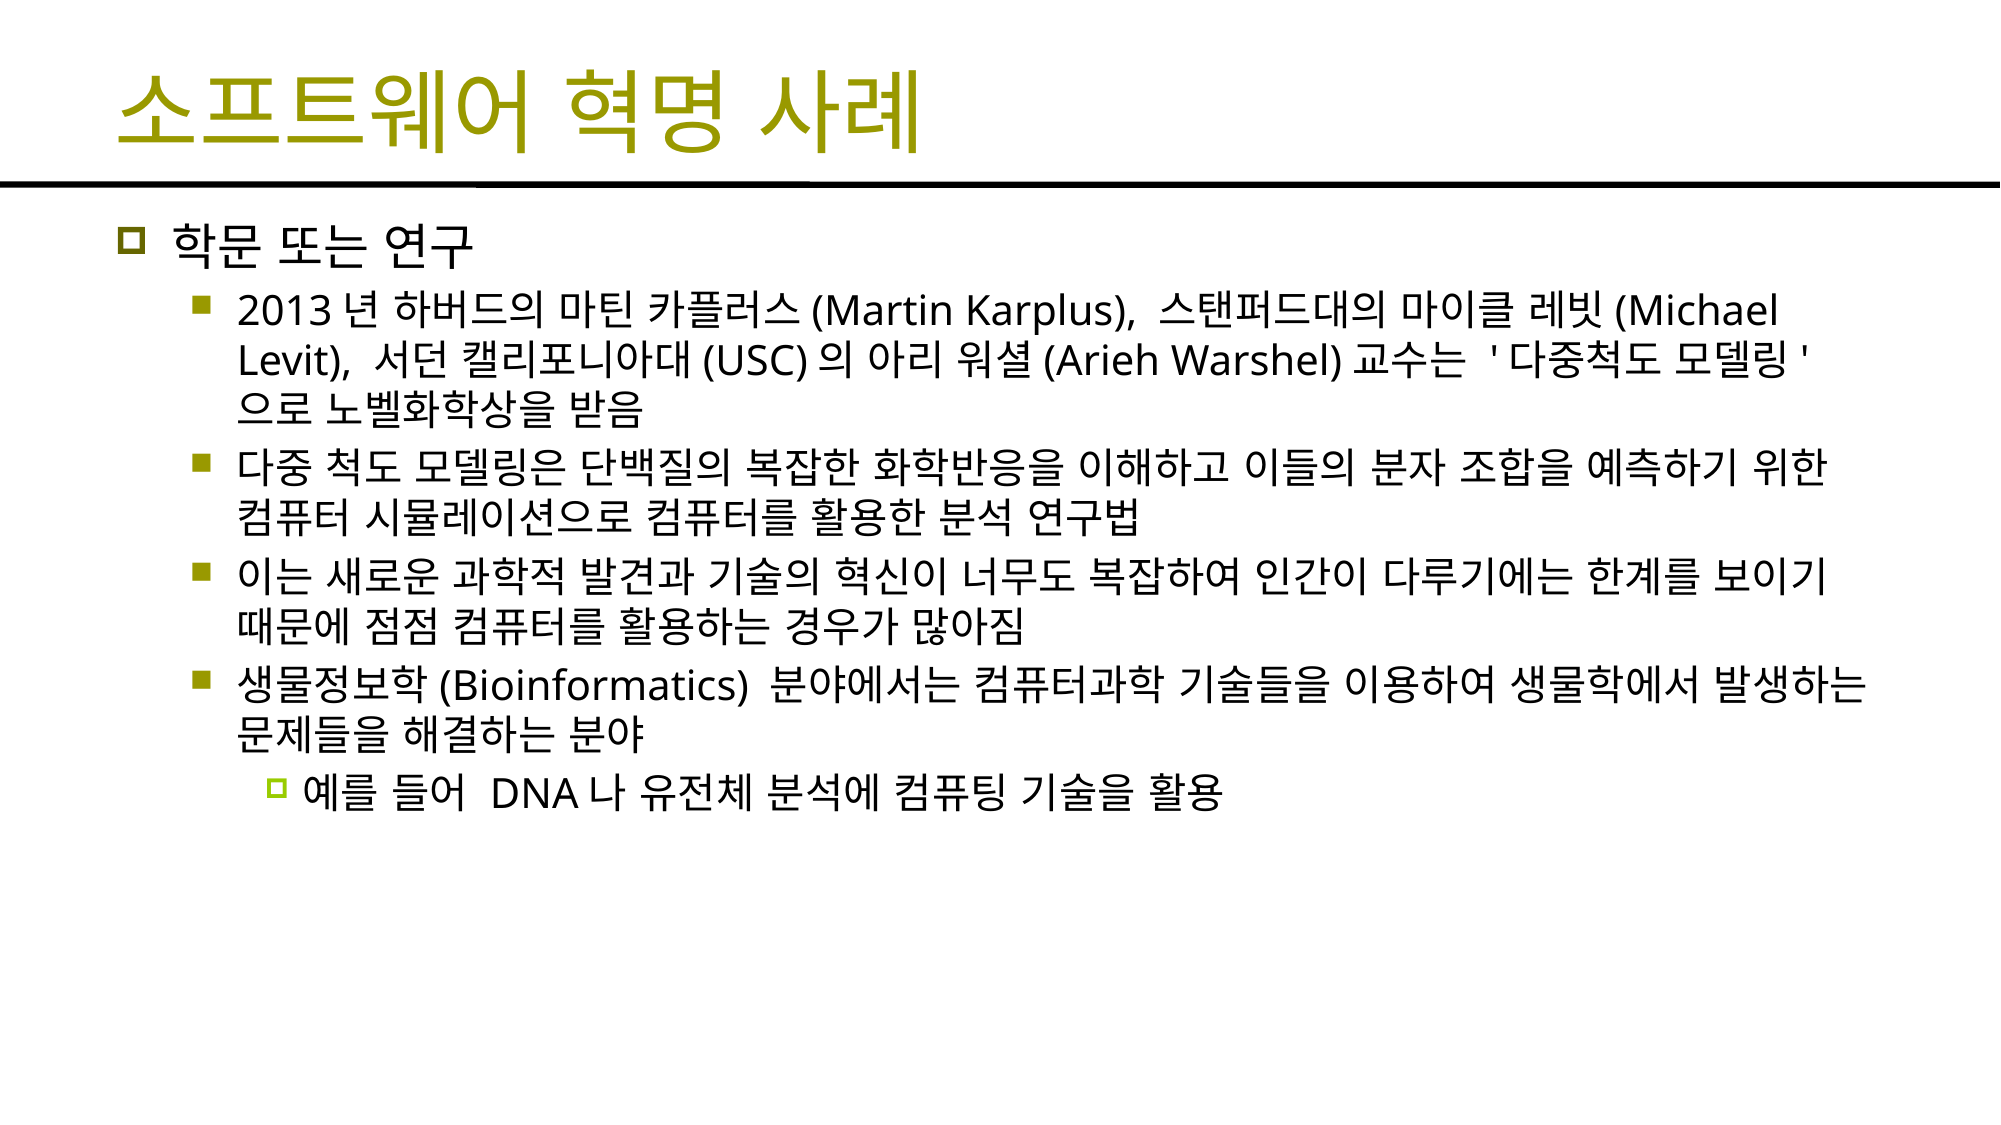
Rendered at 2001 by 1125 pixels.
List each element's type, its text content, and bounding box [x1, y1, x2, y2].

title 소프트웨어 혁명 사례 [99, 45, 1900, 173]
list 학문 또는 연구 2013년 하버드의 마틴 카플러스(Martin Karplus), 스탠퍼드대의 마이클 레빗(Michael Levit), 서던 캘리포니아대(USC)의 아리 워셜(Arieh Warshel)교수는 '다중척도 모델링'으로 노벨화학상을 받음 다중 척도 모델링은 단백질의 복잡한 화학반응을 이해하고 이들의 분자 조합을 예측하기 위한 컴퓨터 시뮬레이션으로 컴퓨터를 활용한 분석 연구법 이는 새로운 과학적 발견과 기술의 혁신이 너무도 복잡하여 인간이 다루기에는 한계를 보이기 때문에 점점 컴퓨터를 활용하는 경우가 많아짐 생물정보학(Bioinformatics) 분야에서는 컴퓨터과학 기술들을 이용하여 생물학에서 발생하는 문제들을 해결하는 분야 예를 들어 DNA나 유전체 분석에 컴퓨팅 기술을 활용 [99, 208, 1900, 1006]
